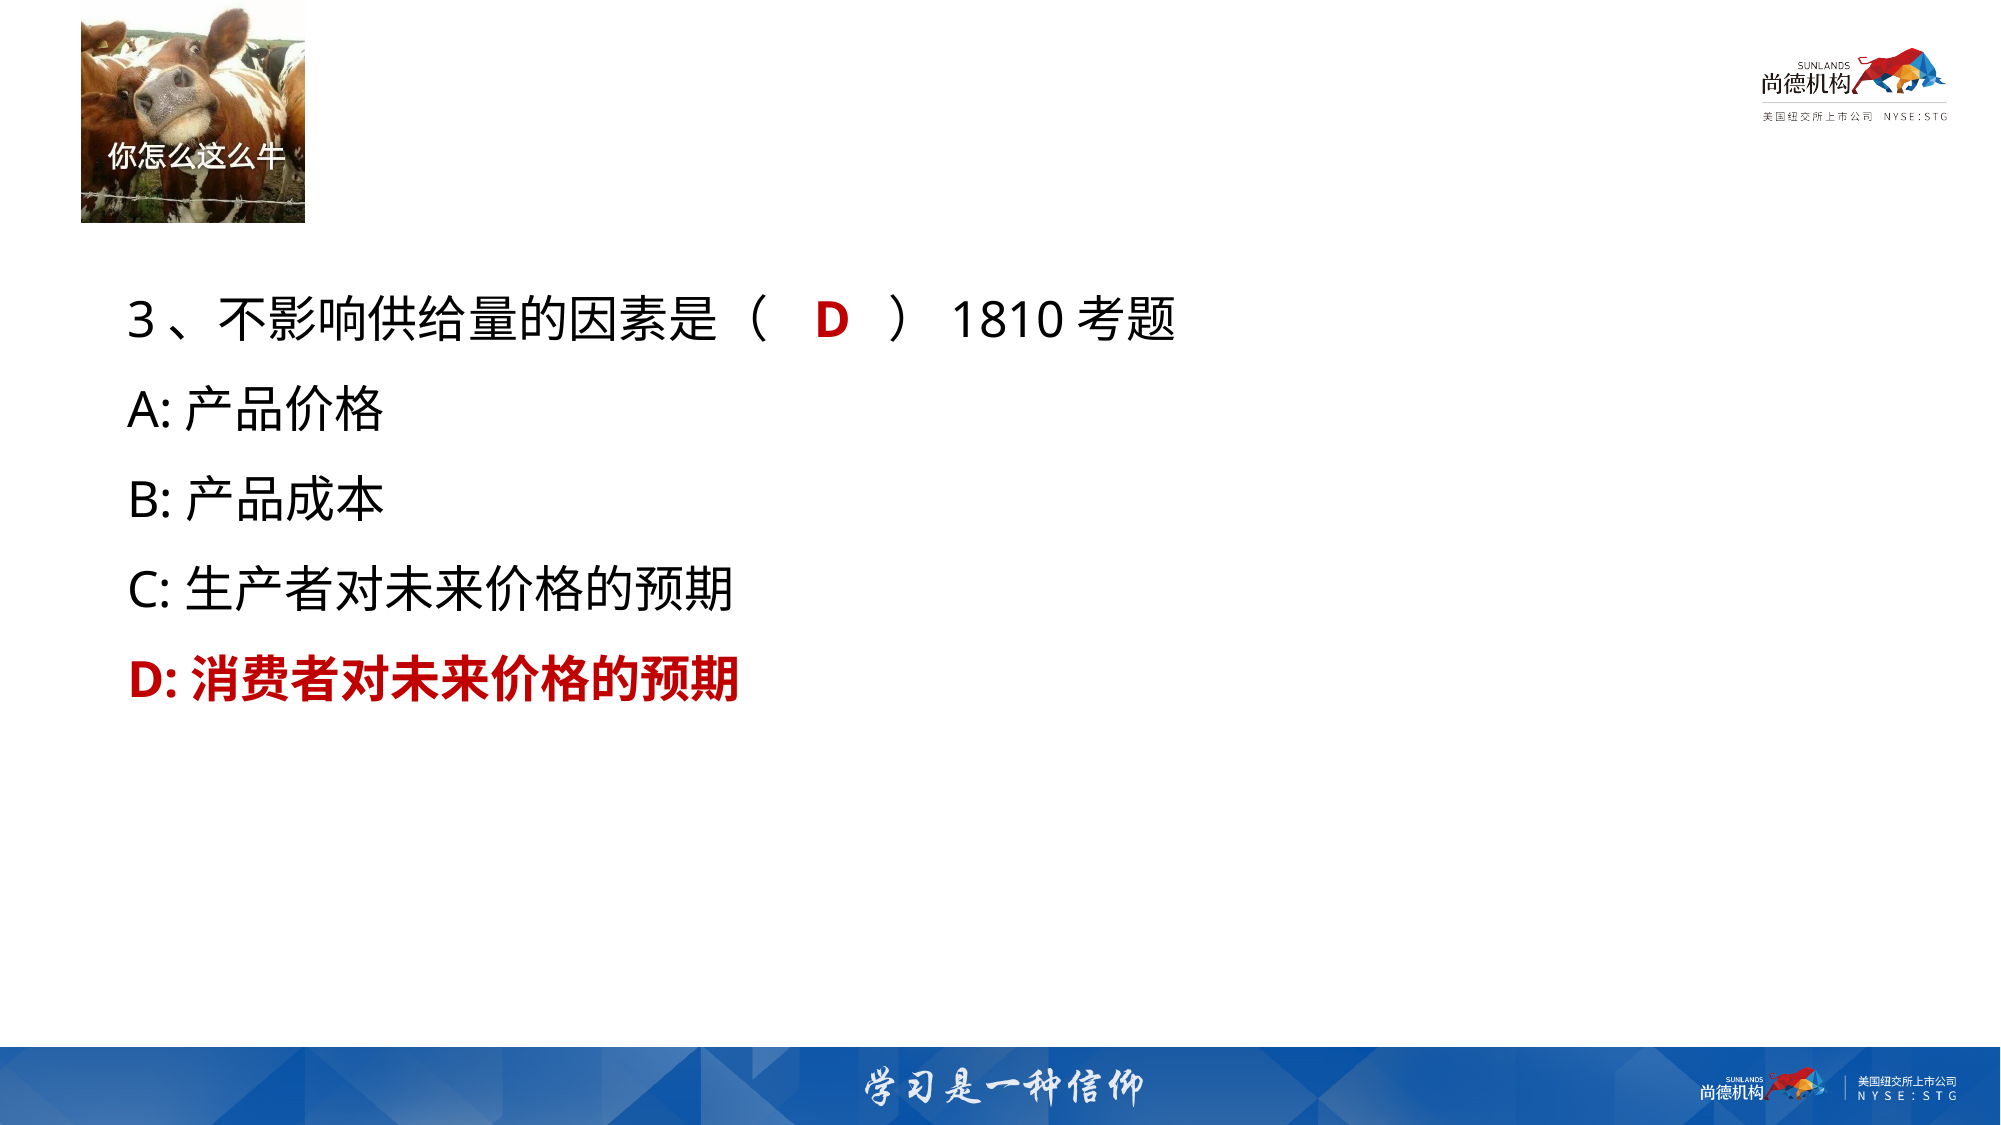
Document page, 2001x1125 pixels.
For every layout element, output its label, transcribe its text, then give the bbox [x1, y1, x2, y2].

picture [81, 0, 305, 223]
picture [1720, 19, 1989, 150]
picture [0, 1047, 2001, 1125]
text_box 3、不影响供给量的因素是（ D ）1810考题 A:产品价格 B:产品成本 C:生产者对未来价格的预期 D:消费者对未来价格的预期 [109, 248, 1933, 807]
